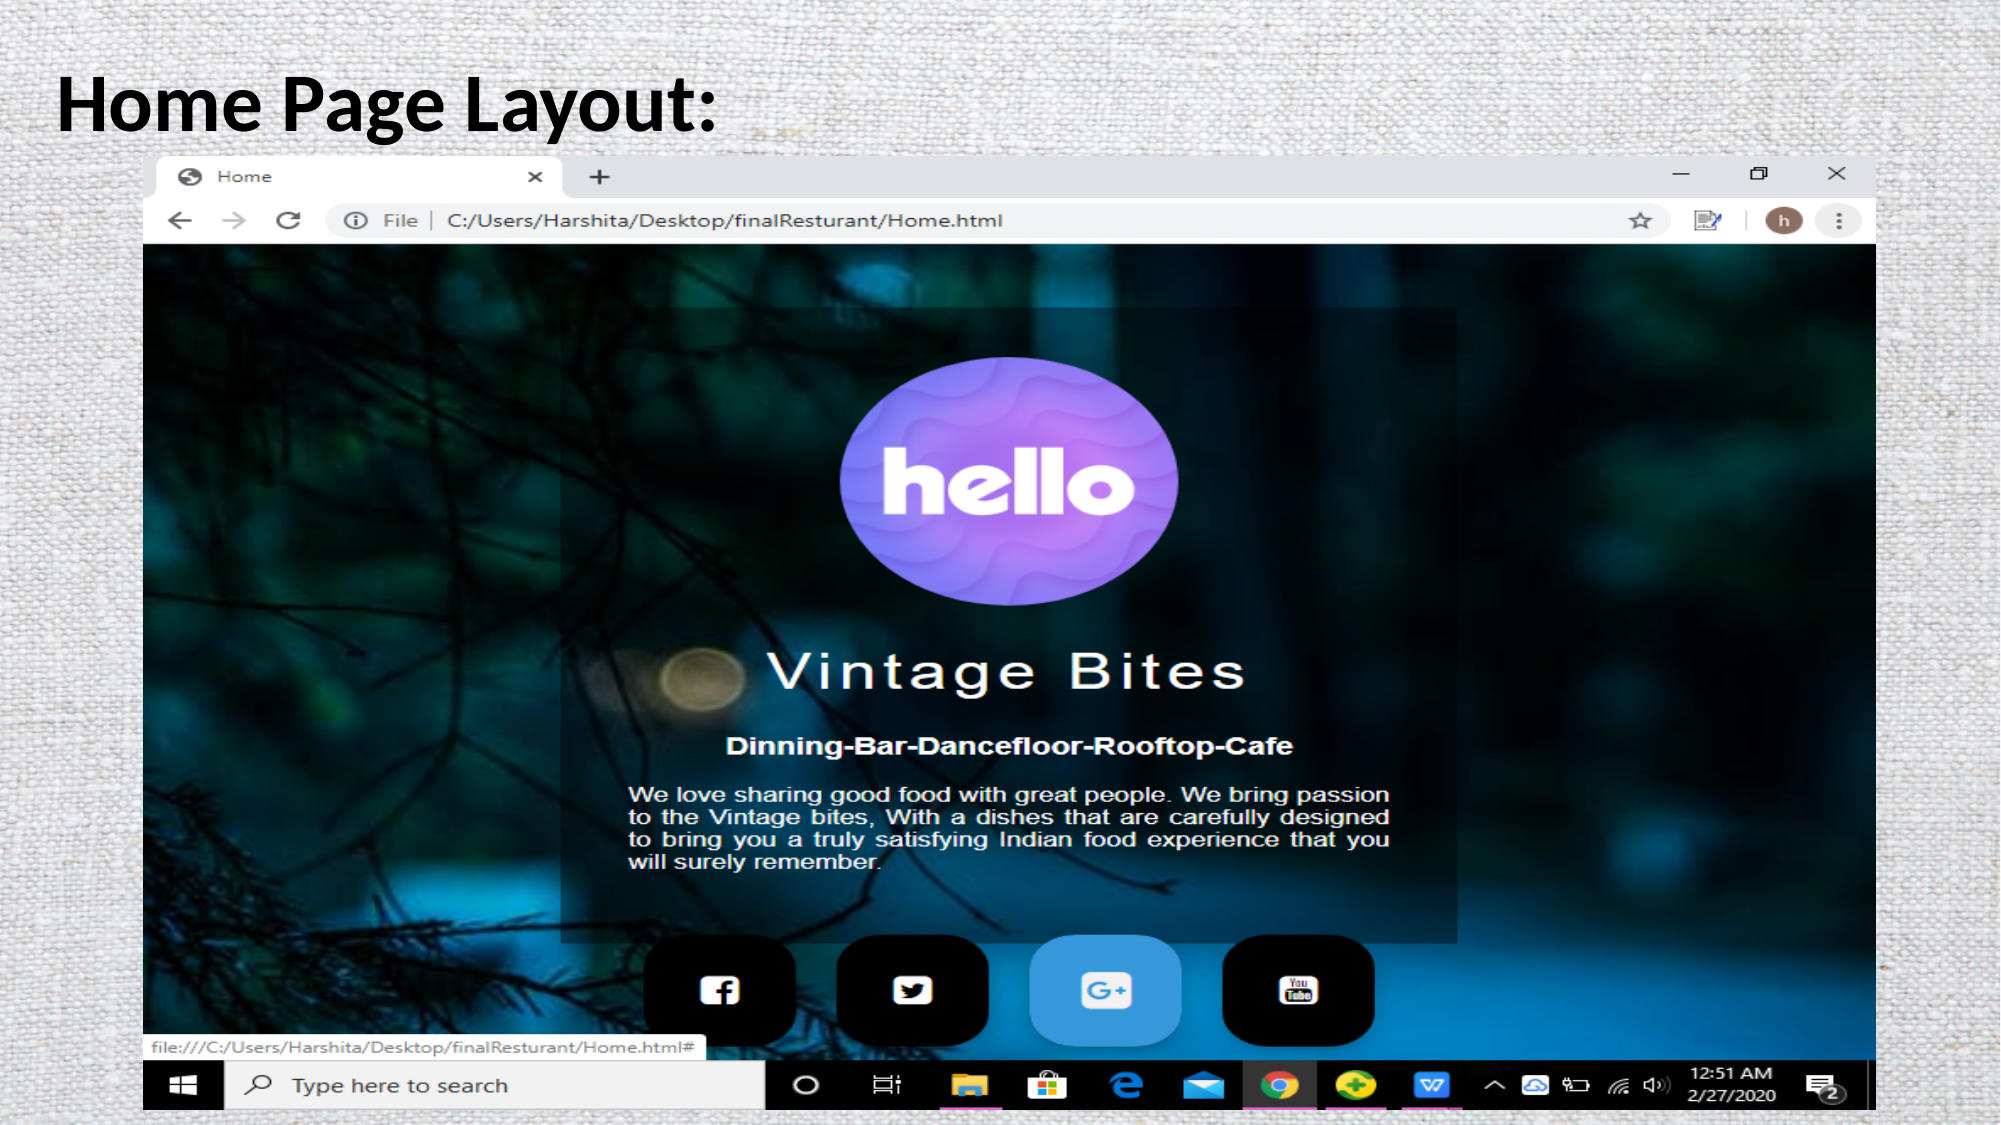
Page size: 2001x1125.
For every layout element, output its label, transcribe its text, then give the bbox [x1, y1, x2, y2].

text_box Home Page Layout: [41, 40, 1391, 156]
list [142, 156, 1876, 1110]
picture [0, 0, 2001, 1125]
